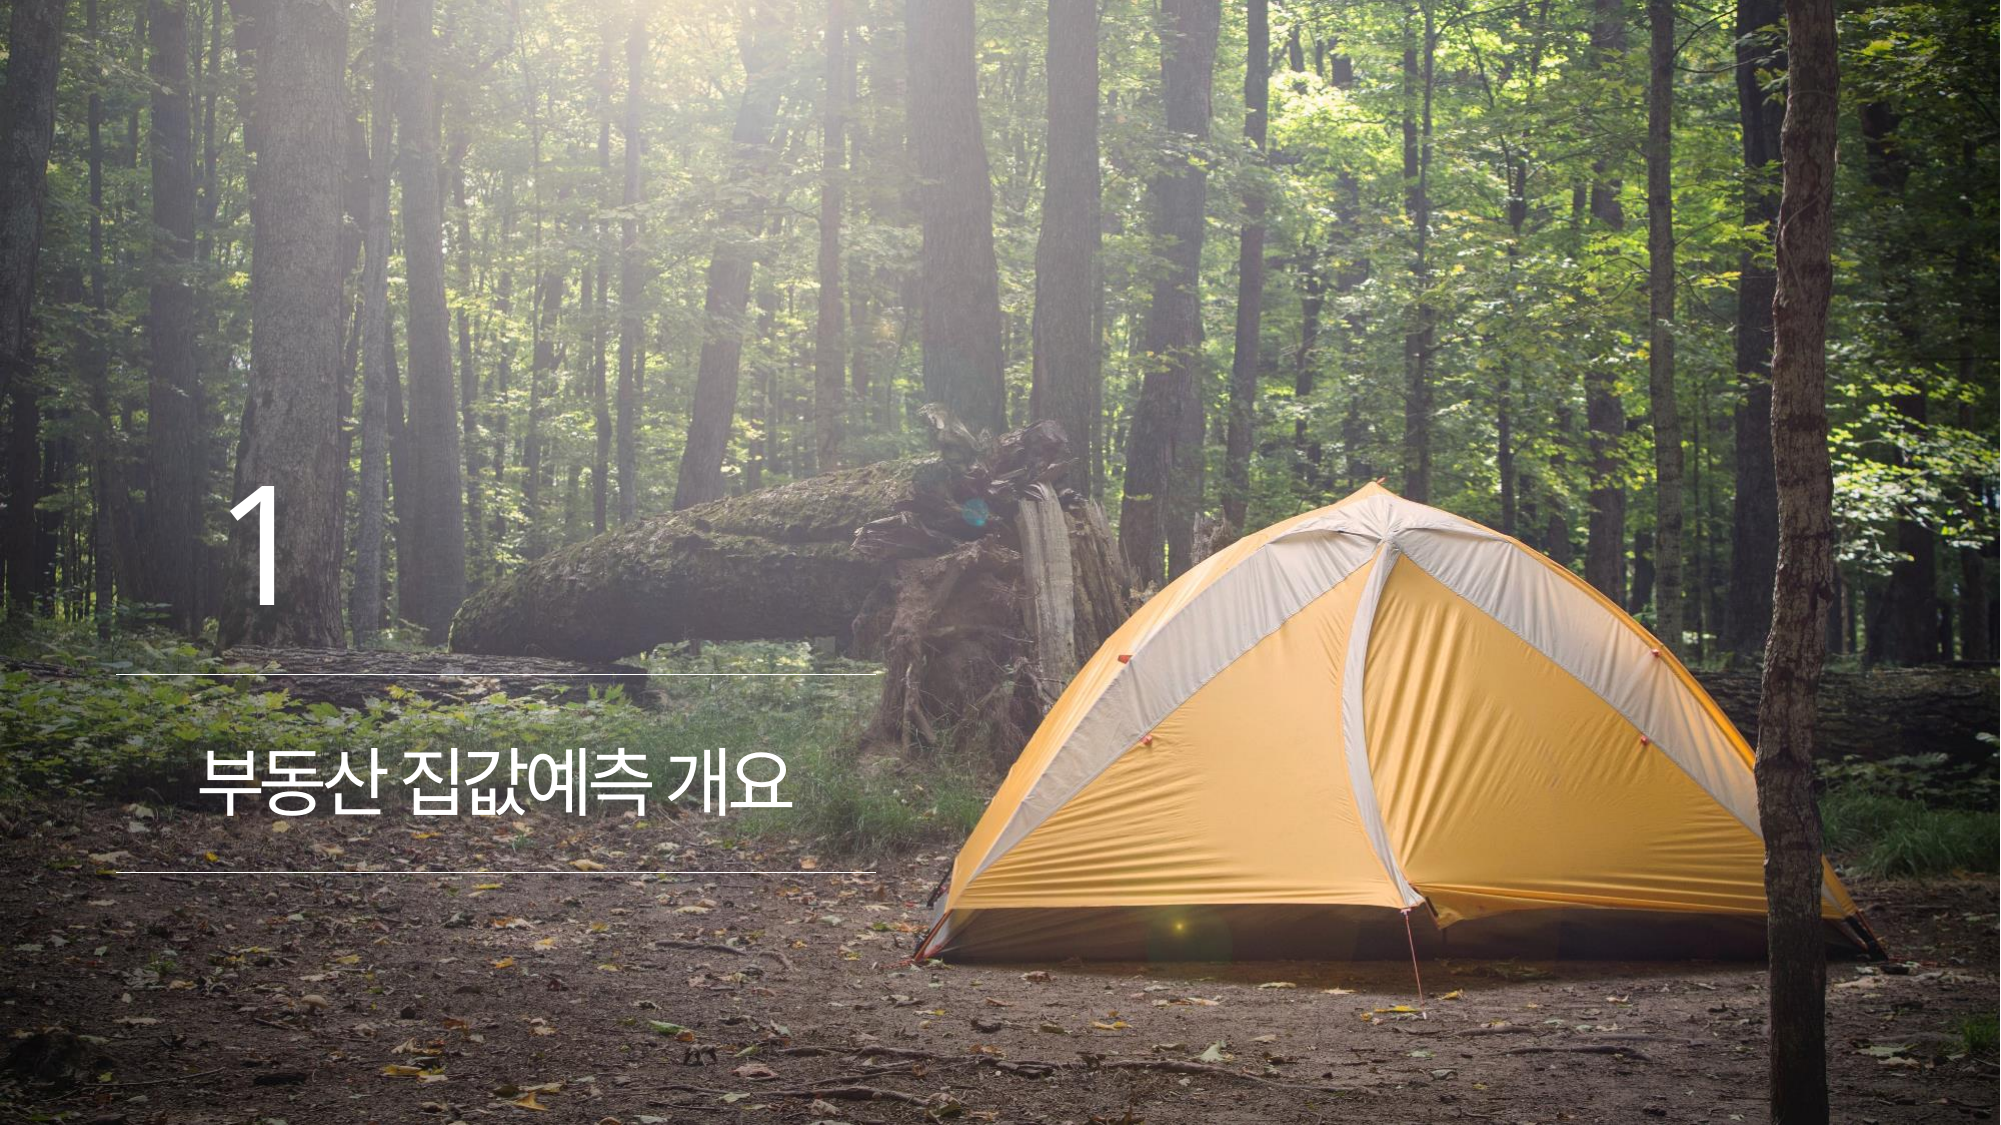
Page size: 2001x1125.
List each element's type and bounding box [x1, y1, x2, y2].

picture [0, 0, 2000, 1125]
text_box [116, 431, 877, 873]
